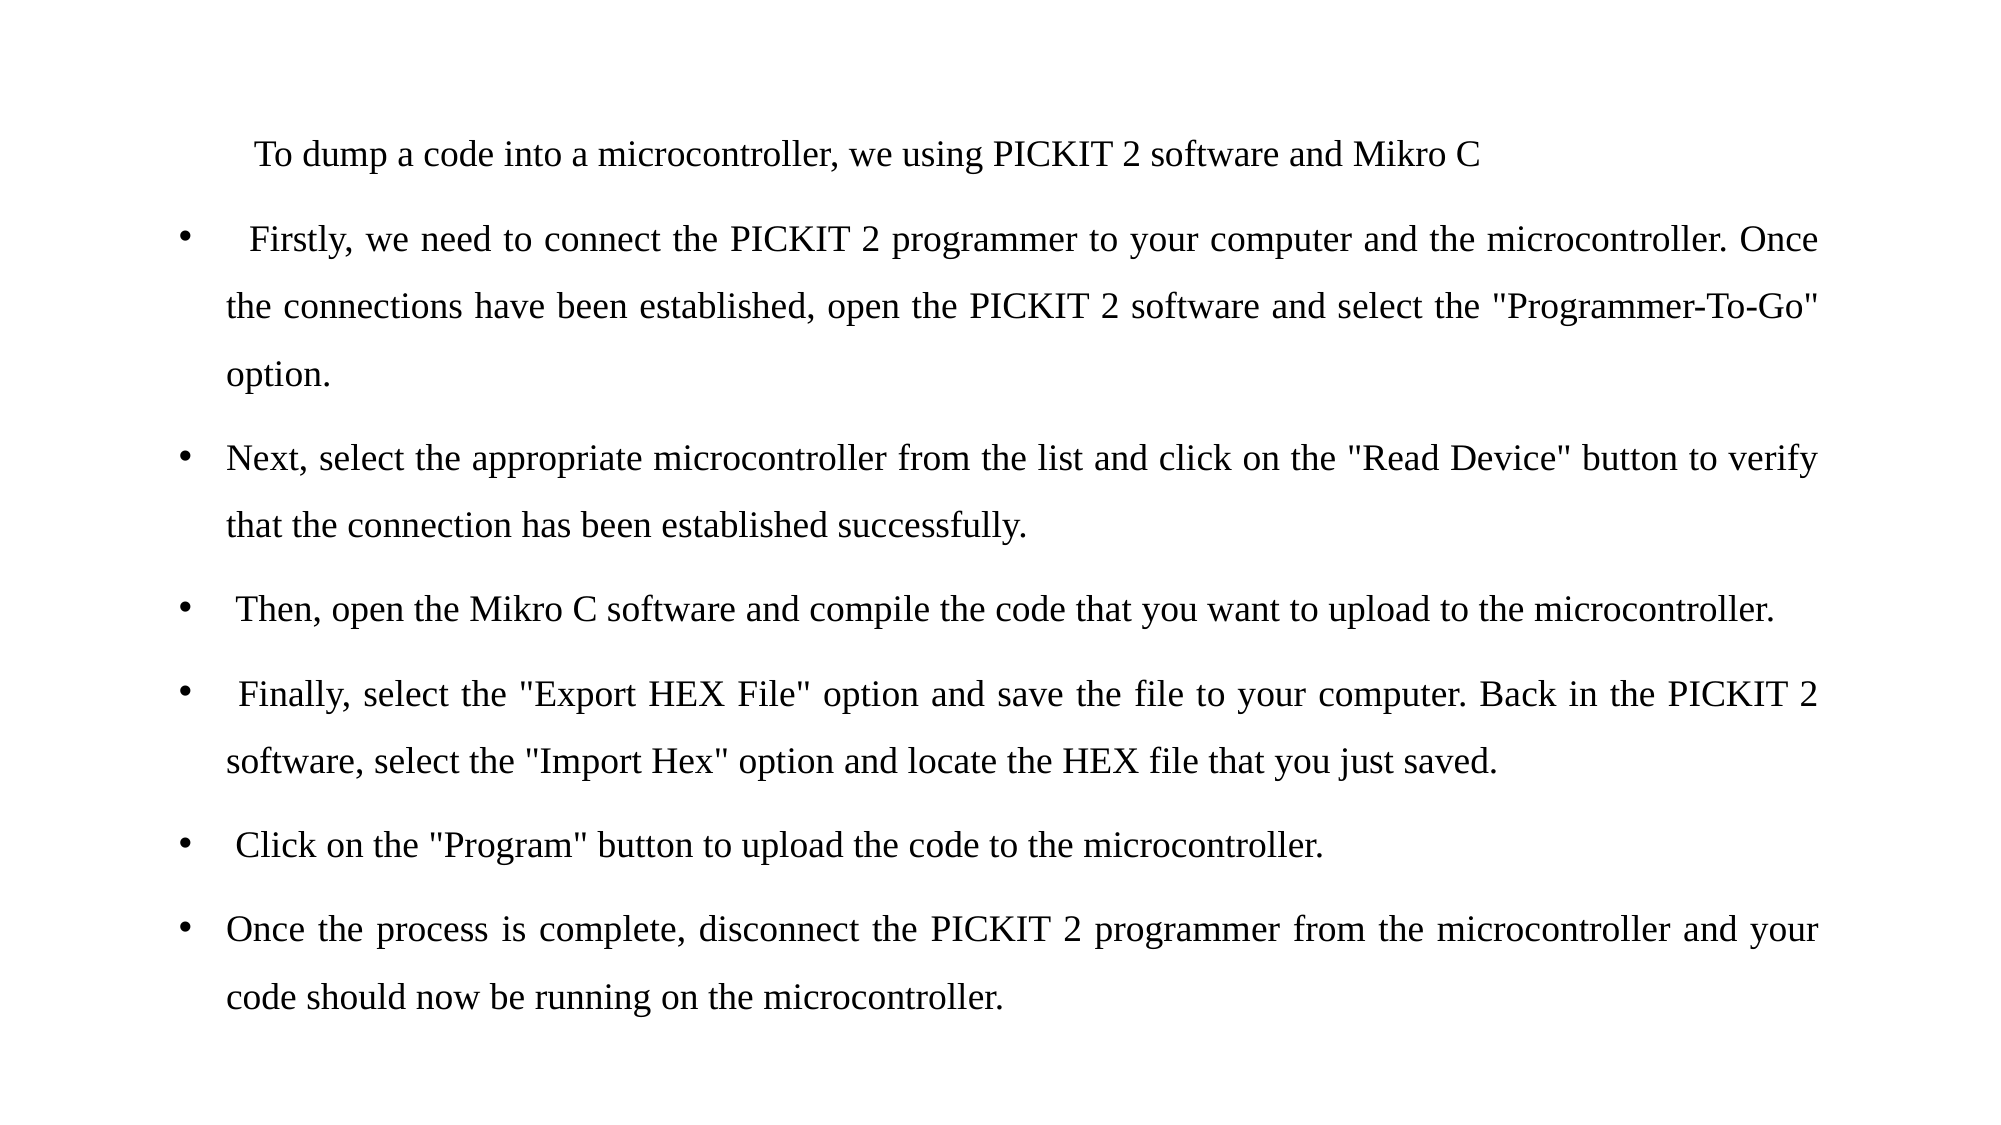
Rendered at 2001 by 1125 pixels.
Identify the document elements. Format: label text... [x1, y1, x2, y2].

text_box To dump a code into a microcontroller, we using PICKIT 2 software and Mikro C Firstly, we need to connect the PICKIT 2 programmer to your computer and the microcontroller. Once the connections have been established, open the PICKIT 2 software and select the "Programmer-To-Go" option. Next, select the appropriate microcontroller from the list and click on the "Read Device" button to verify that the connection has been established successfully. Then, open the Mikro C software and compile the code that you want to upload to the microcontroller. Finally, select the "Export HEX File" option and save the file to your computer. Back in the PICKIT 2 software, select the "Import Hex" option and locate the HEX file that you just saved. Click on the "Program" button to upload the code to the microcontroller. Once the process is complete, disconnect the PICKIT 2 programmer from the microcontroller and your code should now be running on the microcontroller. [164, 99, 1836, 1025]
